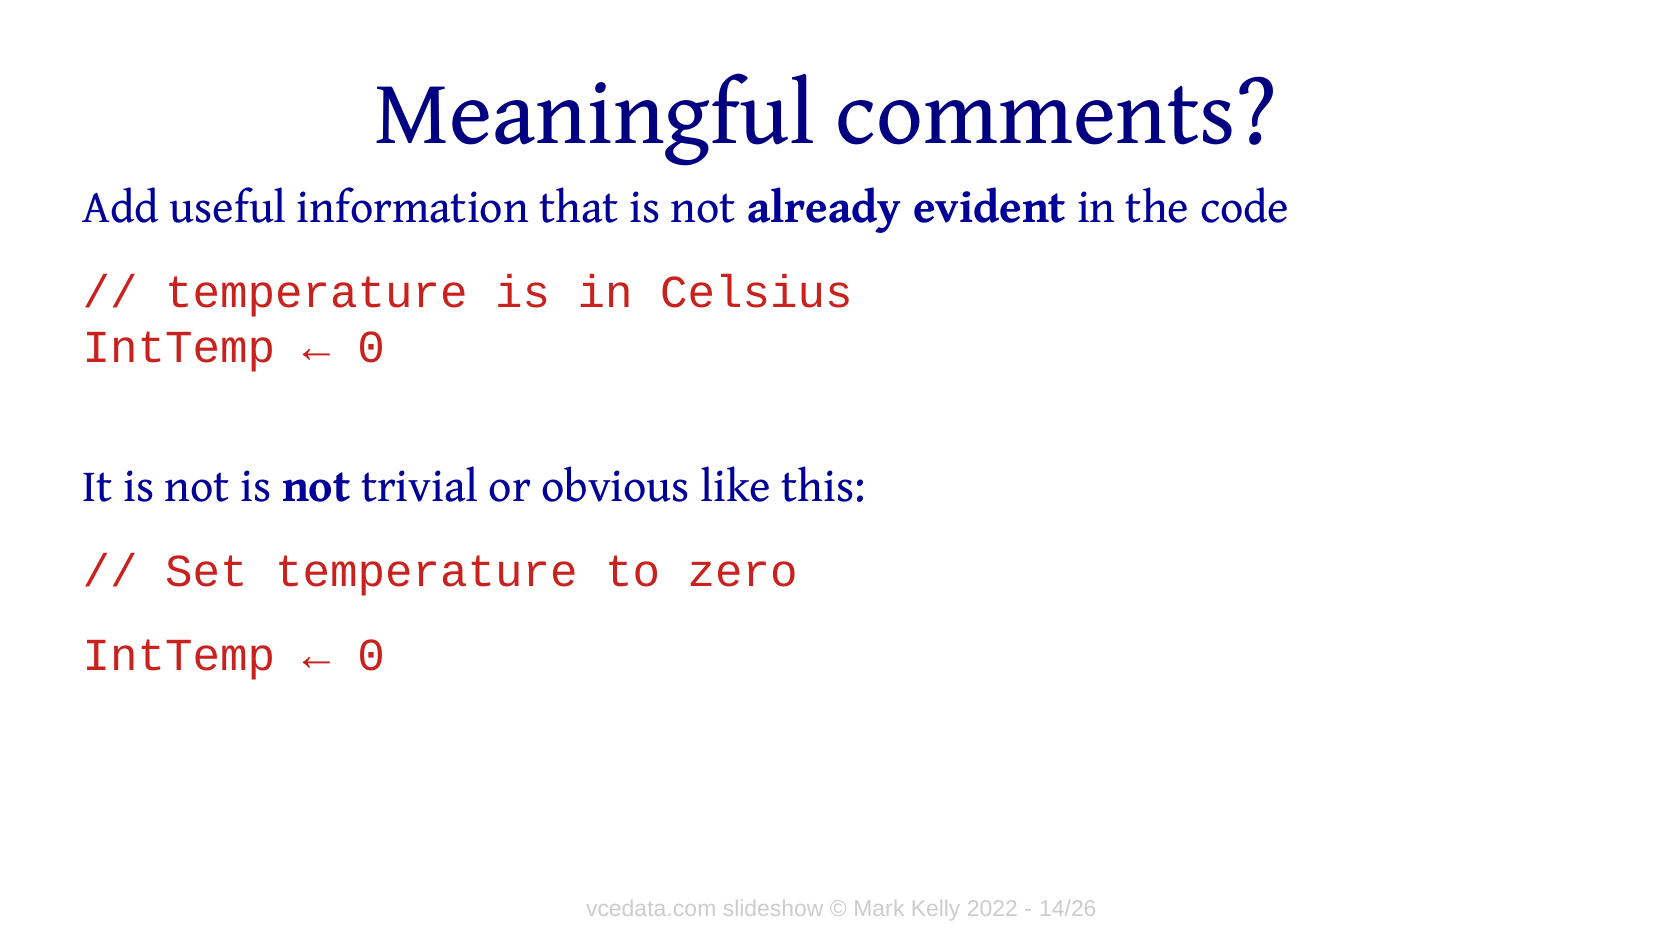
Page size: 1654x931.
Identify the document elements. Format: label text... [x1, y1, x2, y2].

text_box vcedata.com slideshow © Mark Kelly 2022 - 14/26 [354, 885, 1329, 930]
title Meaningful comments? [82, 29, 1571, 177]
list Add useful information that is not already evident in the code // temperature is in Celsius IntTemp ← 0 It is not is not trivial or obvious like this: // Set temperature to zero IntTemp ← 0 [82, 177, 1571, 886]
